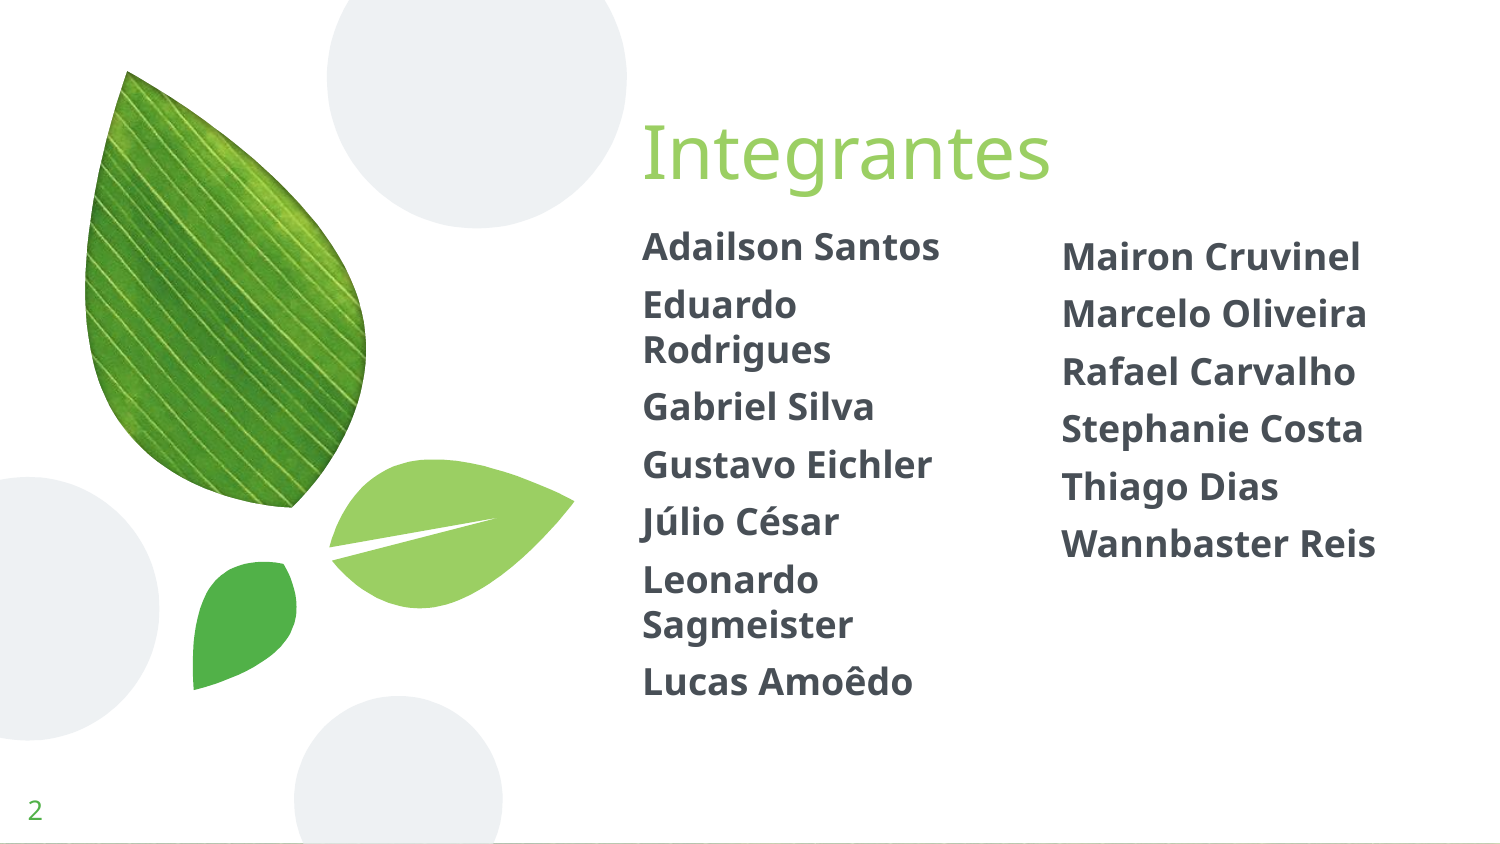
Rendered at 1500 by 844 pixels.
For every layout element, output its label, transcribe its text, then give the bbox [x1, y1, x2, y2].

list Adailson Santos Eduardo Rodrigues Gabriel Silva Gustavo Eichler Júlio César Leonardo Sagmeister Lucas Amoêdo [626, 208, 994, 707]
title Integrantes [626, 96, 1425, 210]
list Mairon Cruvinel Marcelo Oliveira Rafael Carvalho Stephanie Costa Thiago Dias Wannbaster Reis [1046, 217, 1414, 717]
slide_number ‹#› [12, 779, 103, 844]
picture [86, 72, 366, 507]
